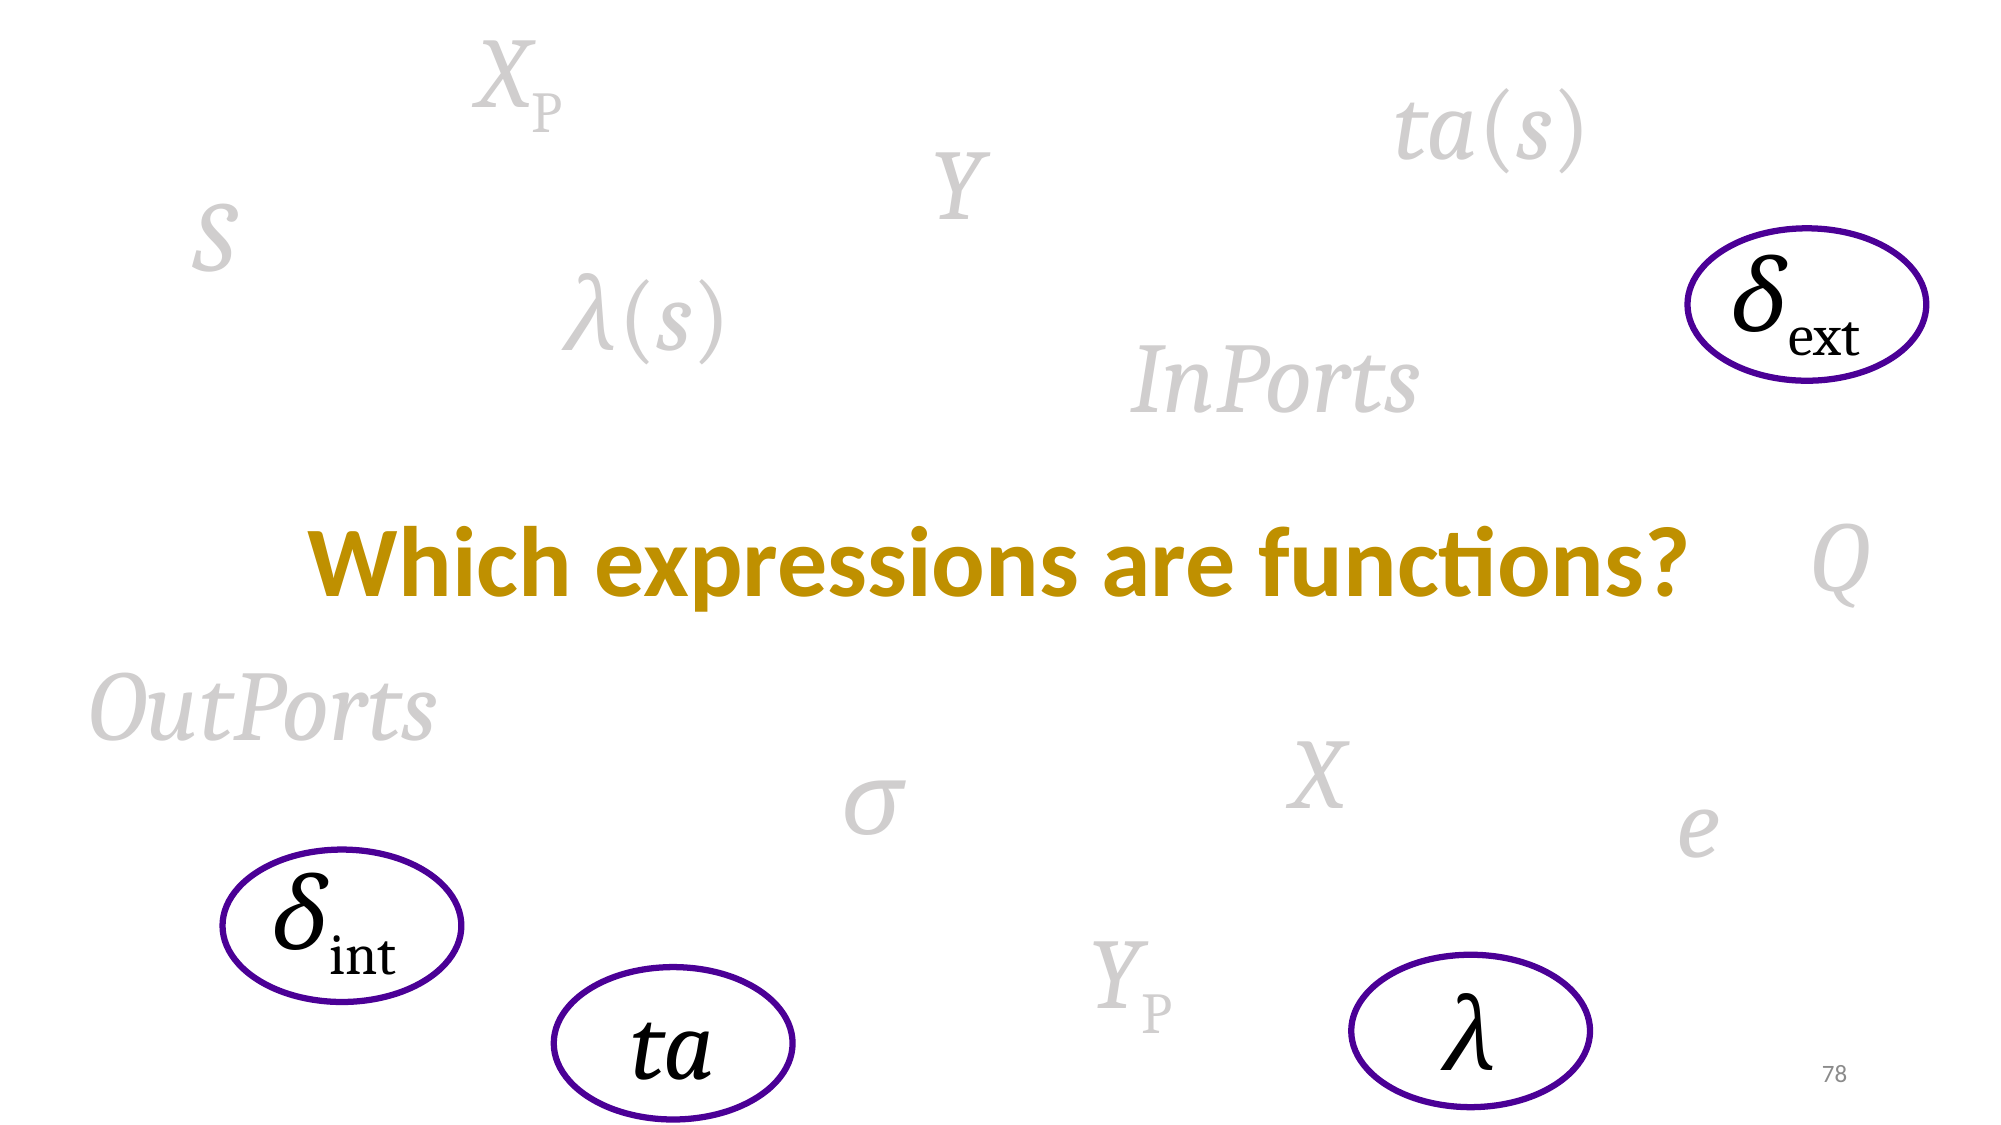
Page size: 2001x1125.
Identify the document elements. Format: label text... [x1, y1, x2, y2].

text_box [1350, 953, 1592, 1109]
text_box Which expressions are functions? [263, 472, 1737, 656]
text_box Y [916, 112, 999, 248]
text_box δext [1715, 356, 1754, 375]
text_box σ [826, 727, 917, 863]
text_box δint [256, 981, 282, 994]
text_box [1686, 227, 1928, 382]
text_box [552, 966, 794, 1121]
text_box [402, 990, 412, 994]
text_box InPorts [1115, 304, 1437, 440]
text_box OutPorts [73, 633, 453, 768]
text_box ta(s) [1378, 52, 1606, 188]
text_box δint [256, 842, 412, 870]
text_box X [1276, 701, 1361, 837]
text_box S [178, 164, 251, 299]
text_box λ(s) [549, 242, 746, 378]
text_box [221, 848, 463, 1004]
text_box δext [1860, 369, 1875, 375]
text_box YP [1074, 900, 1188, 1053]
slide_number 78 [1518, 1042, 1863, 1103]
text_box δext [1715, 223, 1875, 253]
text_box e [1661, 750, 1736, 886]
slide_number 78 [1412, 1099, 1423, 1103]
text_box XP [462, 0, 578, 152]
text_box Q [1793, 484, 1886, 619]
